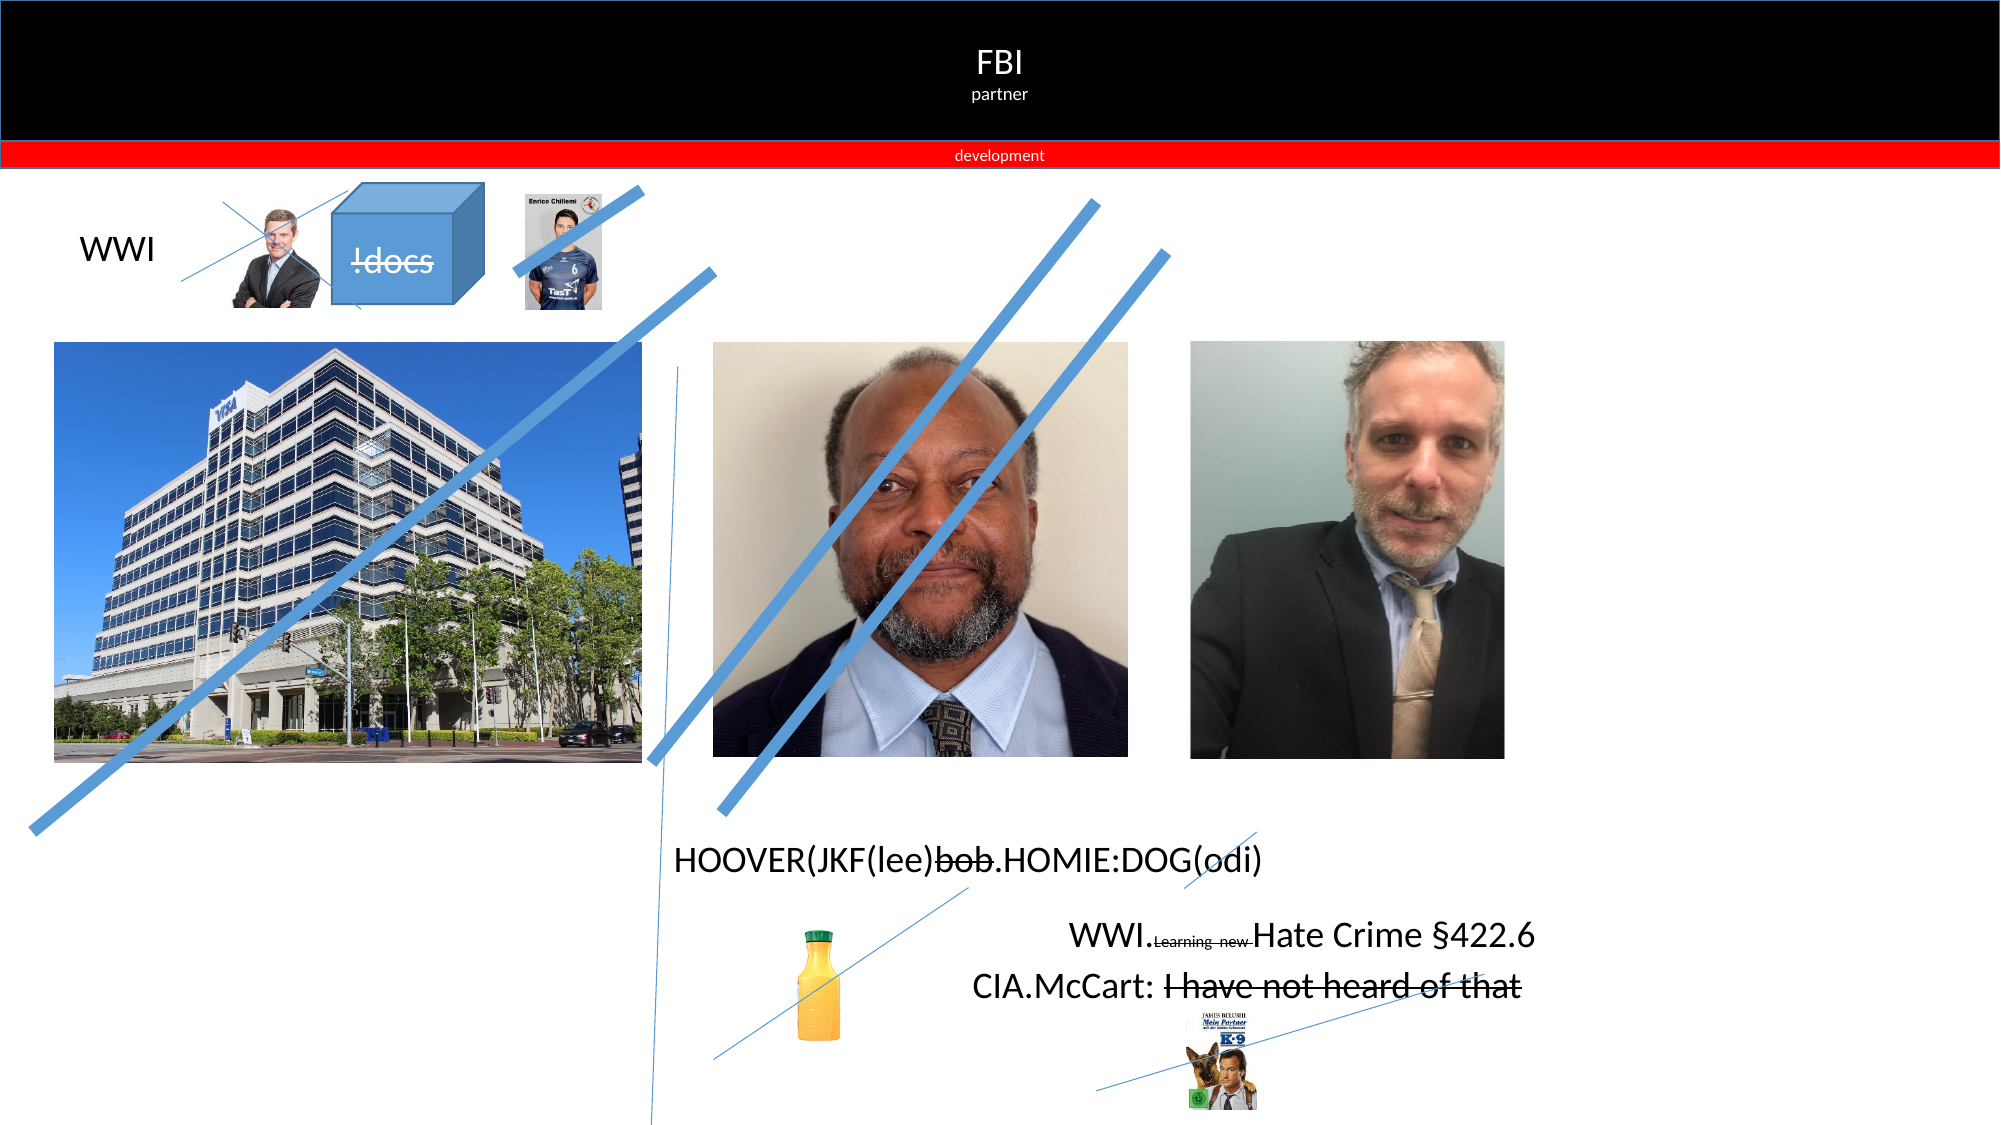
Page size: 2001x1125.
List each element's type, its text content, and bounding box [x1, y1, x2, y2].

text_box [222, 201, 361, 271]
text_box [1096, 974, 1485, 1091]
text_box WWI.Learning new Hate Crime §422.6 [1053, 903, 1551, 963]
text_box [713, 888, 969, 1060]
text_box WWI [64, 216, 171, 271]
picture [1186, 1091, 1257, 1110]
text_box development [0, 140, 2000, 169]
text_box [651, 366, 678, 1125]
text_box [1184, 831, 1257, 889]
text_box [651, 201, 1097, 763]
text_box !docs [348, 182, 485, 271]
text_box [515, 189, 642, 271]
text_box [721, 252, 1167, 814]
text_box FBI partner [0, 0, 2000, 140]
picture [1184, 335, 1510, 761]
text_box CIA.McCart: I have not heard of that [969, 953, 1537, 1014]
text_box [32, 271, 714, 832]
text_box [348, 185, 479, 212]
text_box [180, 190, 348, 271]
text_box HOOVER(JKF(lee)bob.HOMIE:DOG(odi) [678, 827, 1278, 888]
